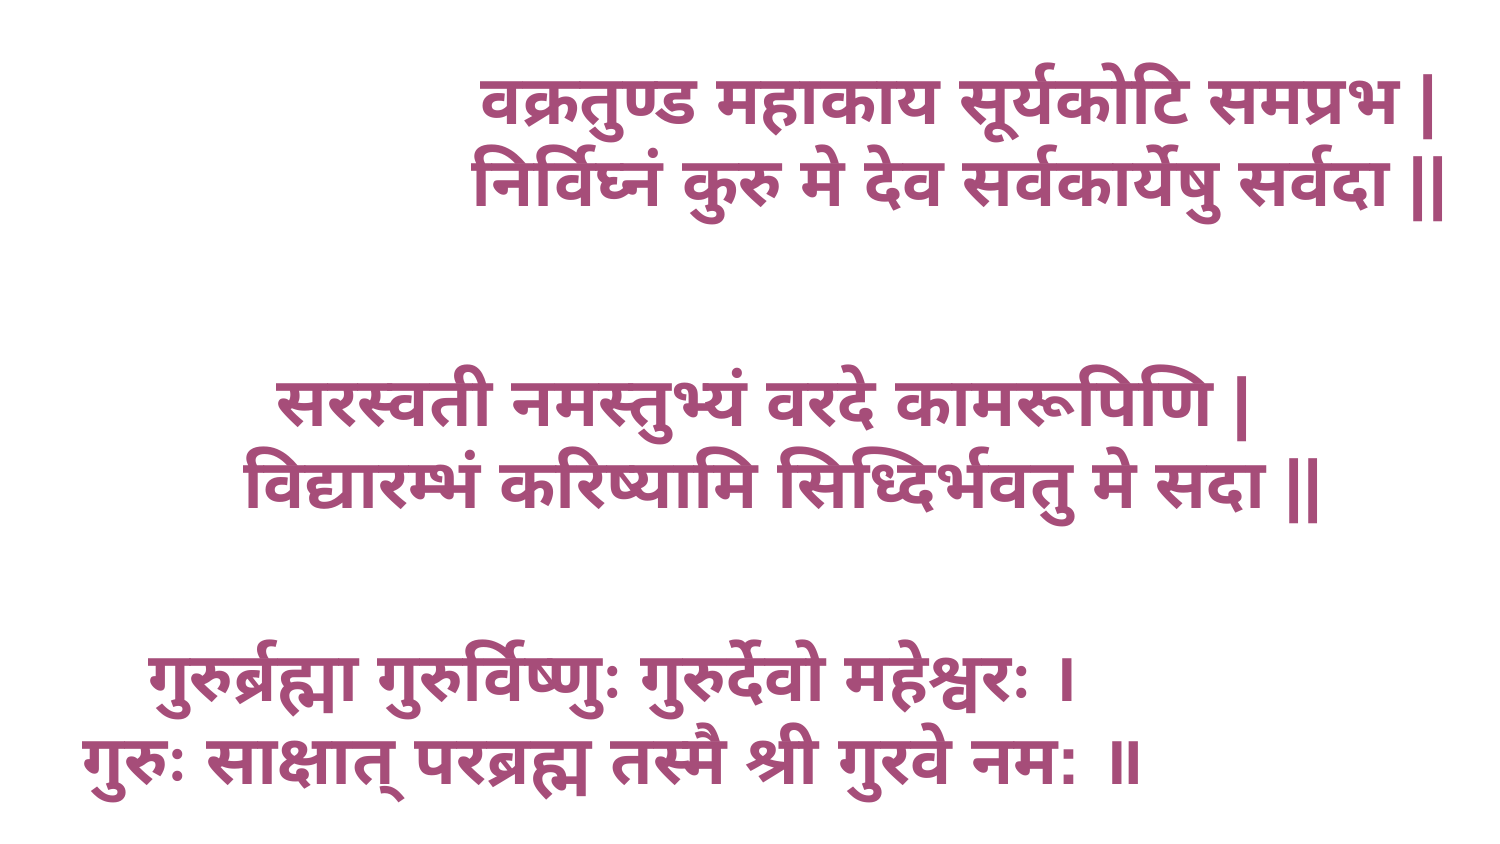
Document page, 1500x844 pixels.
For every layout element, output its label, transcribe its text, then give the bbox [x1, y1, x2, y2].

text_box वक्रतुण्ड महाकाय सूर्यकोटि समप्रभ | निर्विघ्नं कुरु मे देव सर्वकार्येषु सर्वदा || [418, 40, 1500, 236]
text_box सरस्वती नमस्तुभ्यं वरदे कामरूपिणि | विद्यारम्भं करिष्यामि सिध्दिर्भवतु मे सदा || [170, 342, 1396, 538]
text_box गुरुर्ब्रह्मा गुरुर्विष्णुः गुरुर्देवो महेश्वरः । गुरुः साक्षात् परब्रह्म तस्मै श्री गुरवे नम: ॥ [10, 617, 1216, 813]
